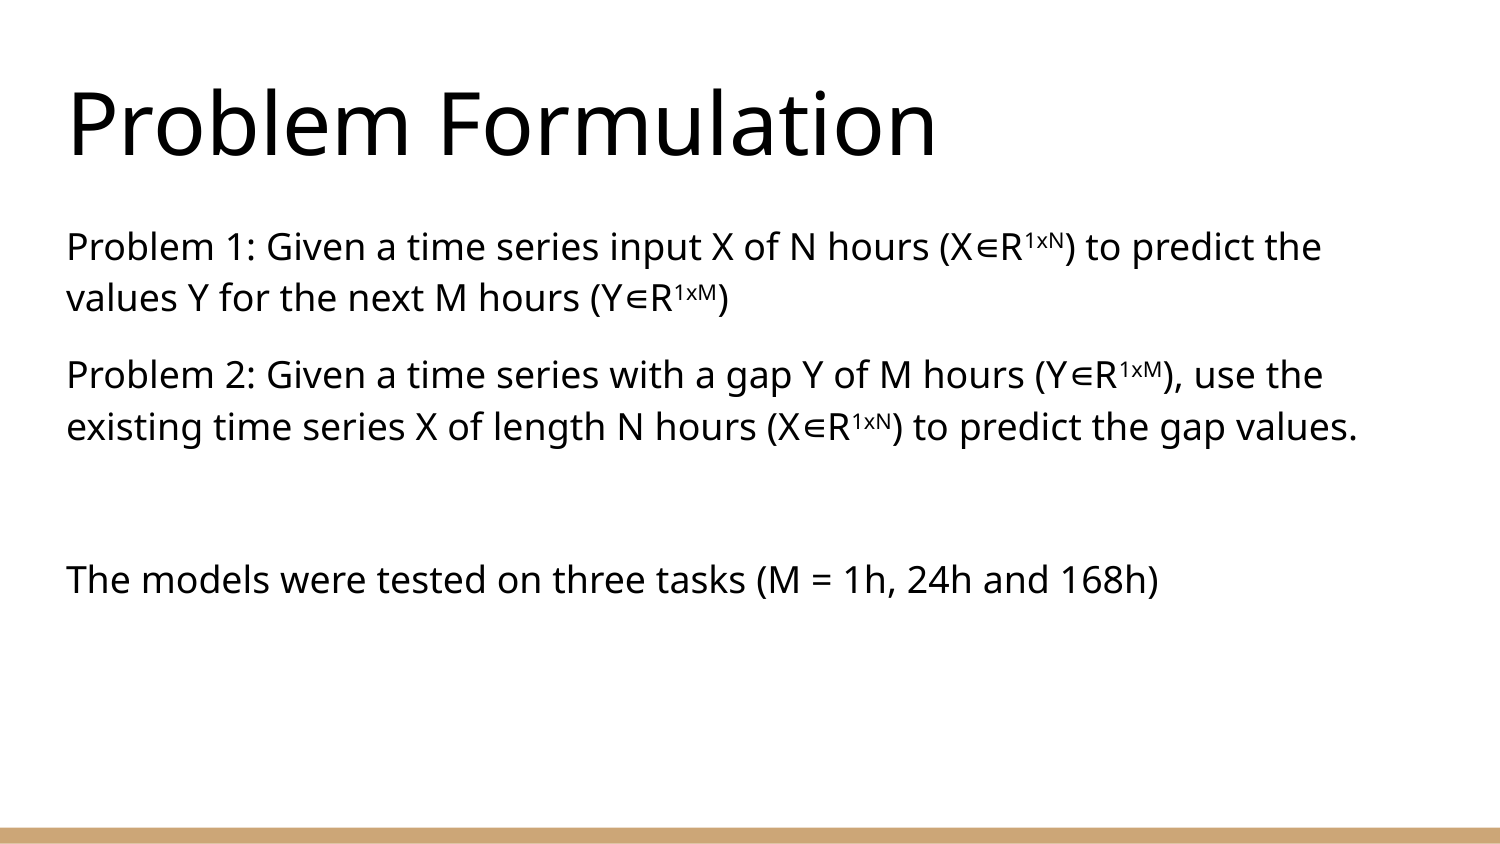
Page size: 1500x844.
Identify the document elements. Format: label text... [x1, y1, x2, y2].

title Problem Formulation [51, 51, 1449, 189]
list Problem 1: Given a time series input X of N hours (X∊R1xN) to predict the values Y for the next M hours (Y∊R1xM) Problem 2: Given a time series with a gap Y of M hours (Y∊R1xM), use the existing time series X of length N hours (X∊R1xN) to predict the gap values. The models were tested on three tasks (M = 1h, 24h and 168h) [51, 200, 1449, 752]
